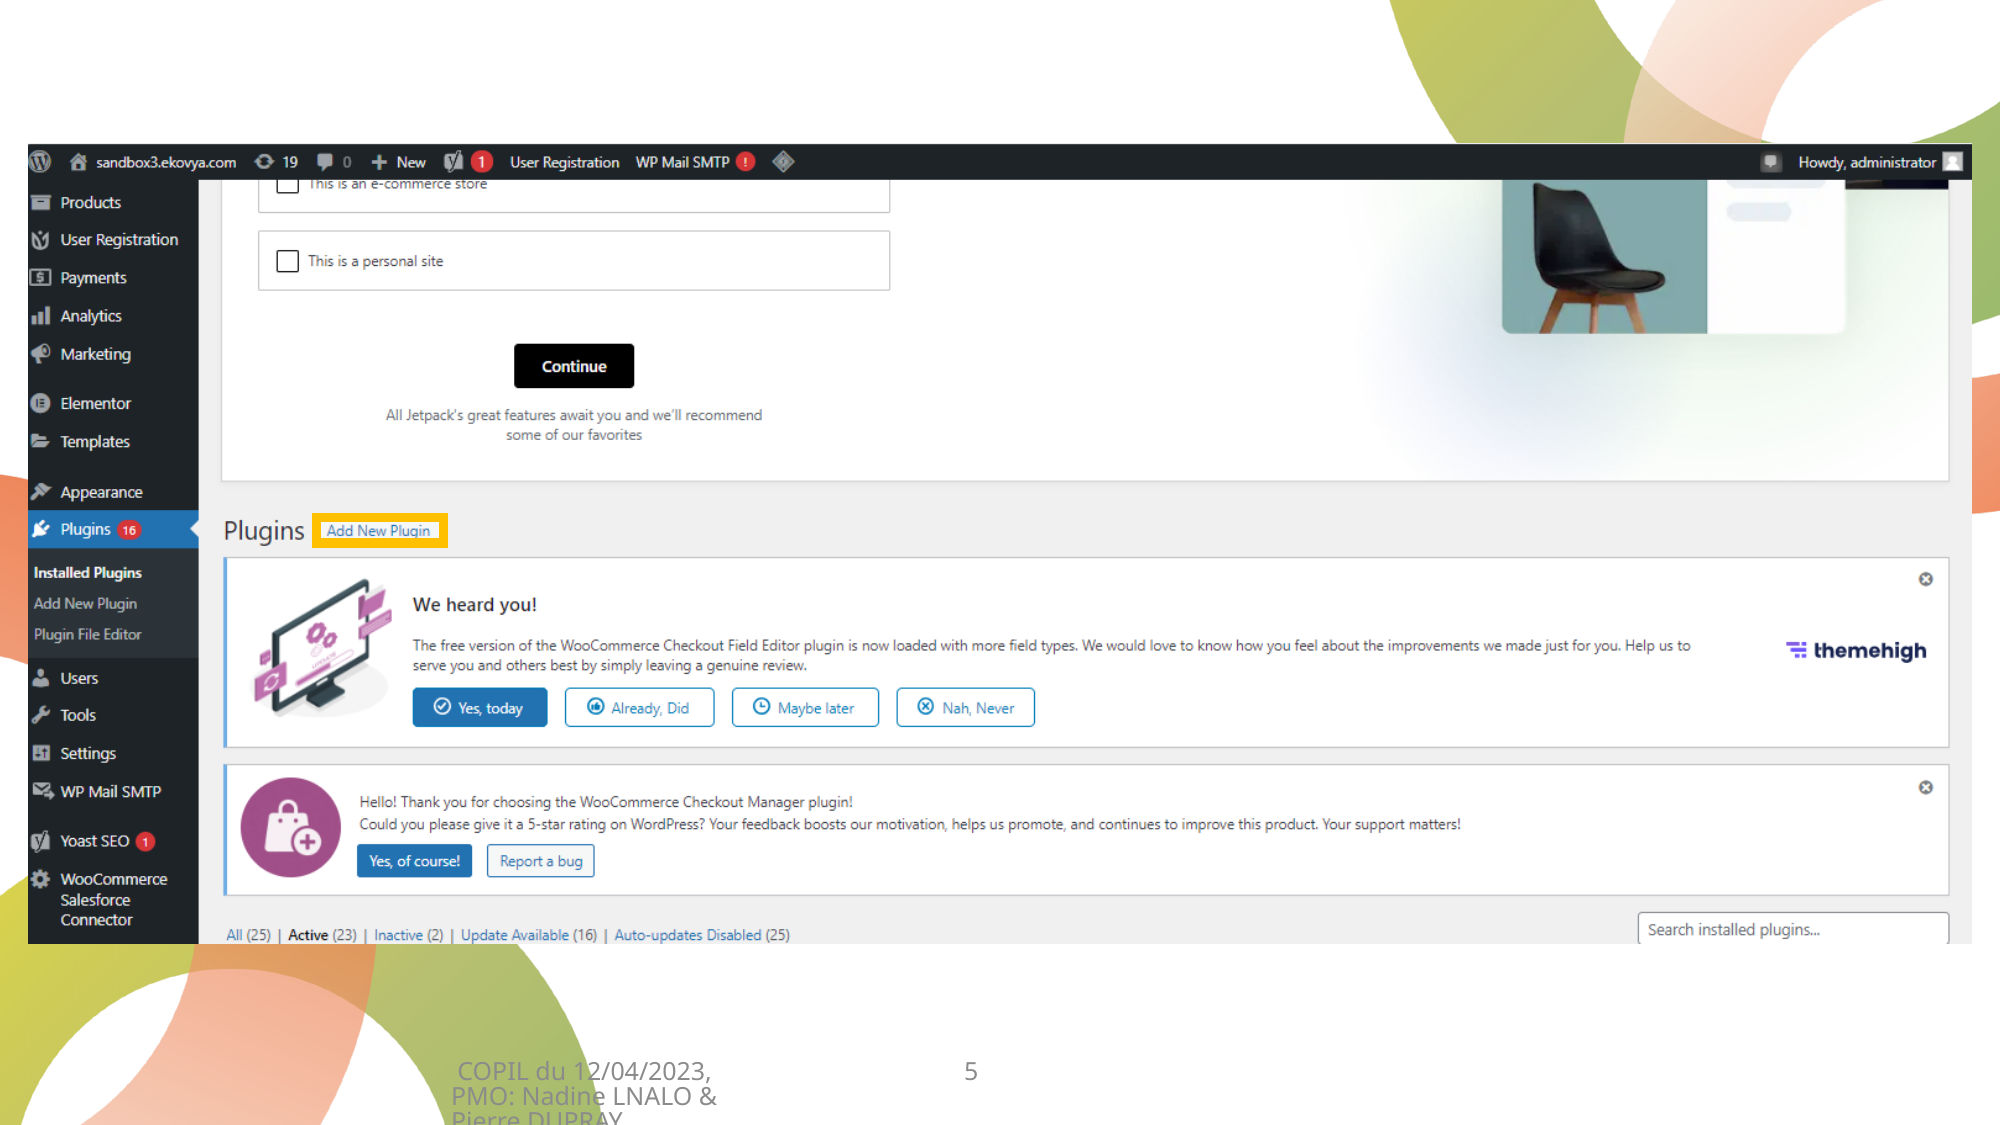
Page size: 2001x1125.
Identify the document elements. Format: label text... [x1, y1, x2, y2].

footer COPIL du 12/04/2023, PMO: Nadine LNALO & Pierre DUPRAY [429, 1042, 733, 1103]
slide_number 5 [767, 1042, 994, 1103]
picture [0, 0, 2000, 1125]
